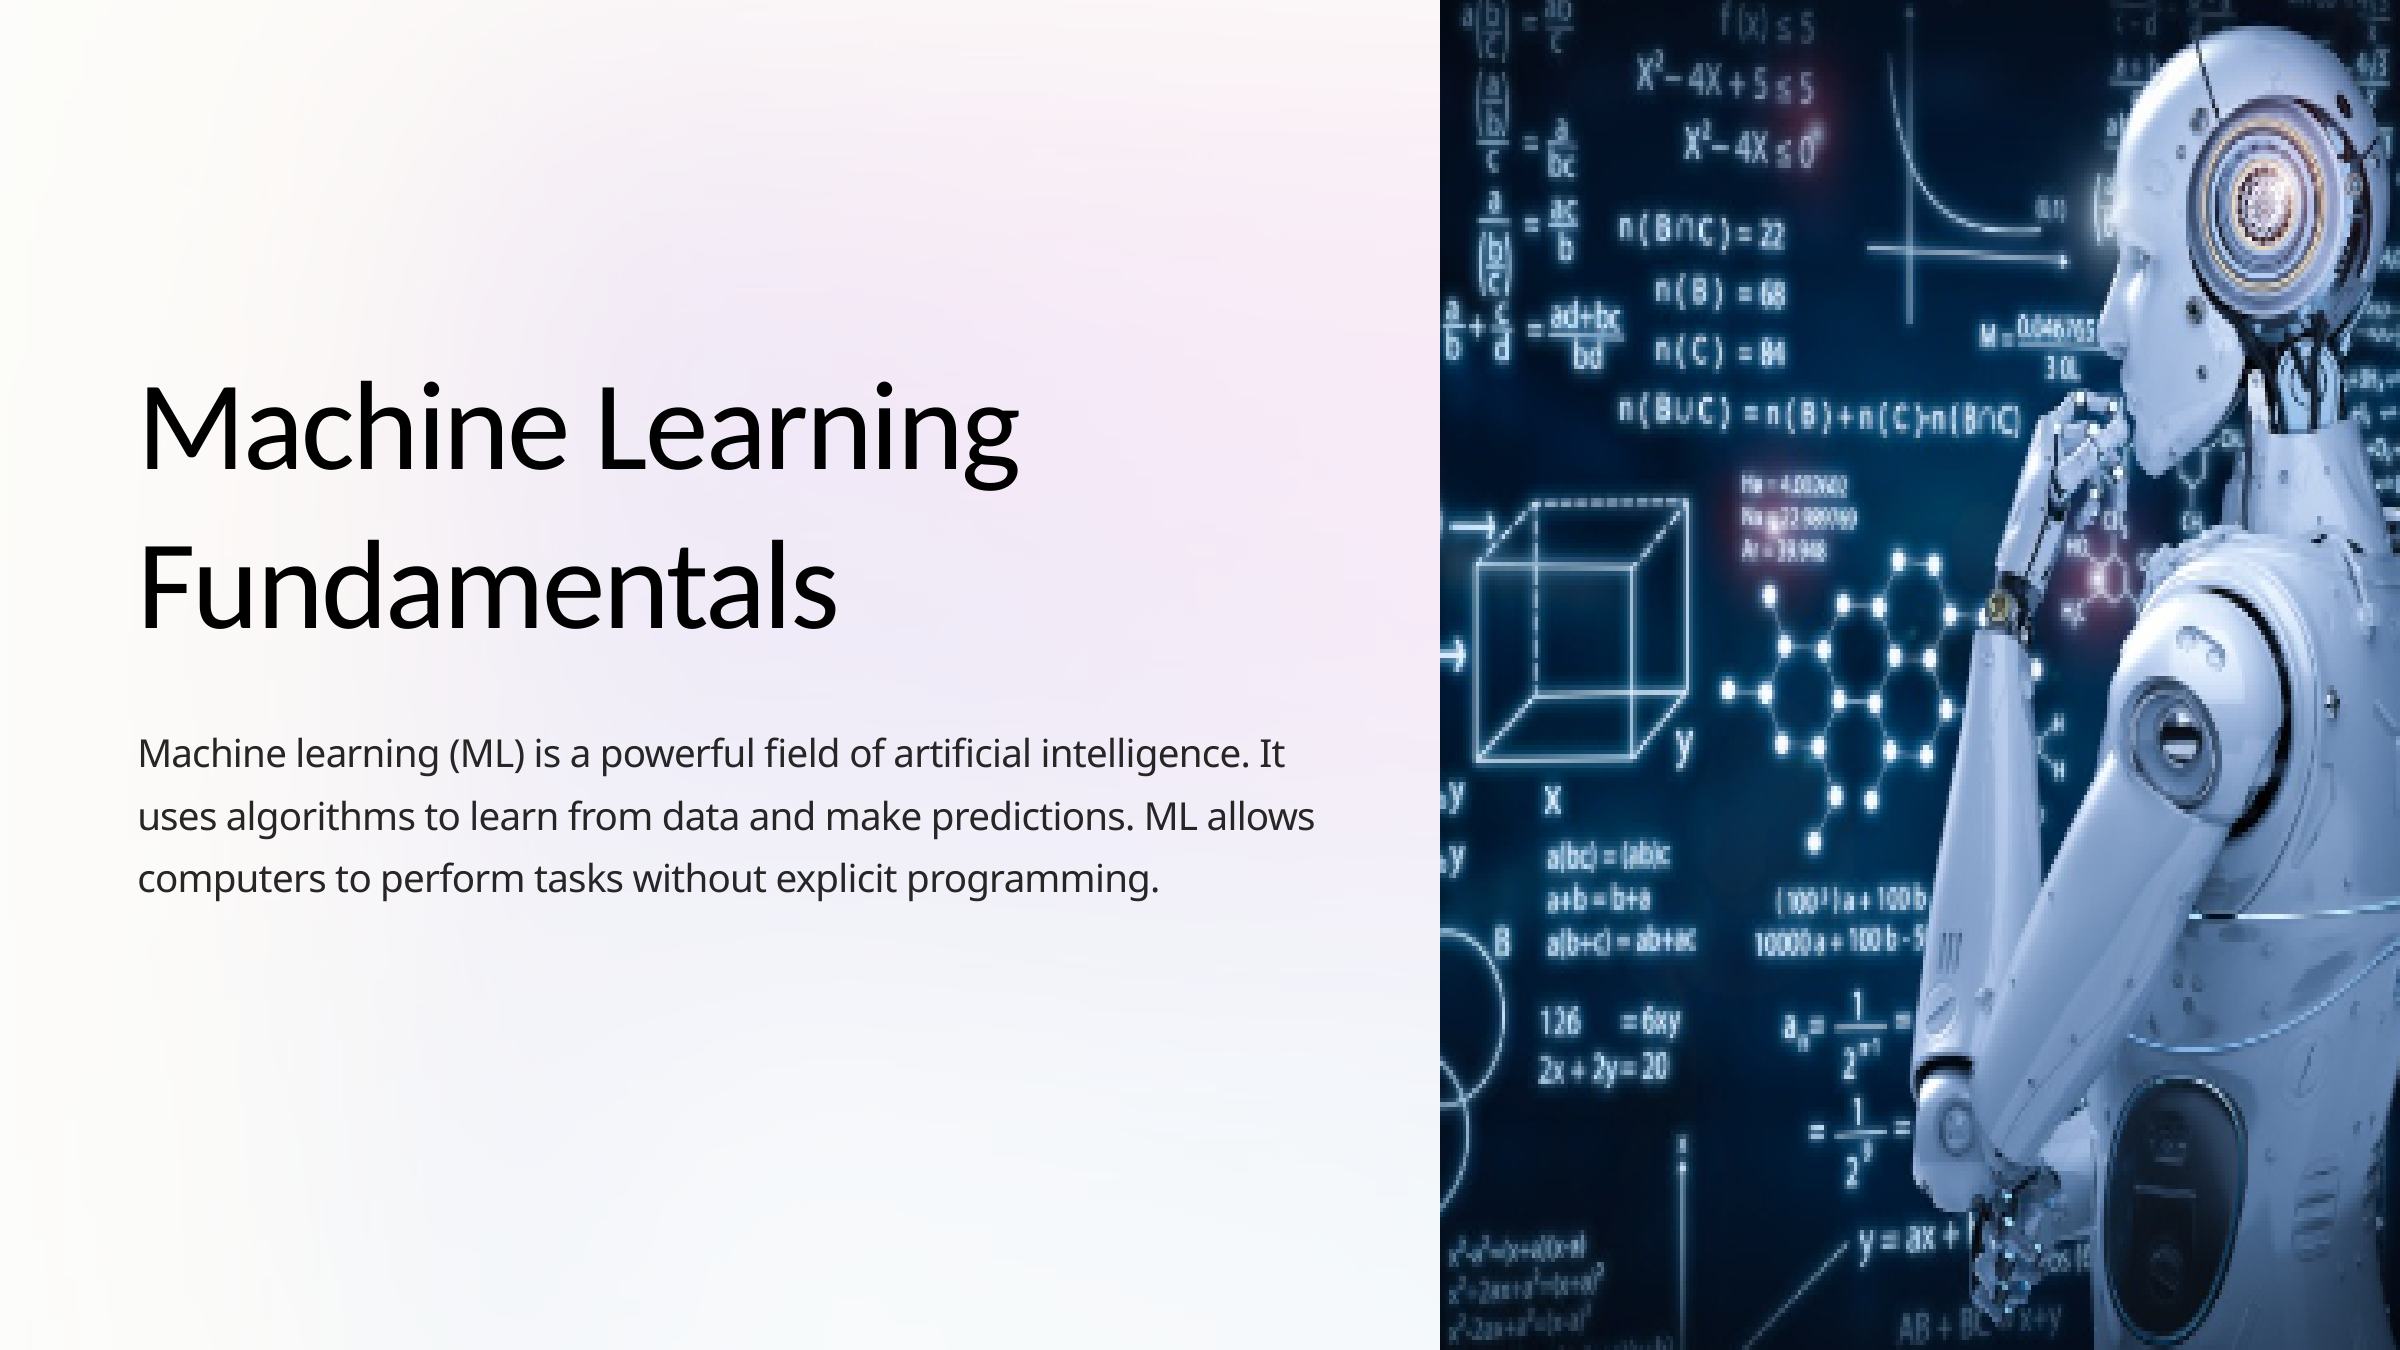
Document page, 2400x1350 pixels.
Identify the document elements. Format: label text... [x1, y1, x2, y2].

text_box Machine learning (ML) is a powerful field of artificial intelligence. It uses algorithms to learn from data and make predictions. ML allows computers to perform tasks without explicit programming. [137, 713, 1363, 902]
text_box Machine Learning Fundamentals [137, 335, 1363, 655]
picture [1440, 0, 2400, 1350]
